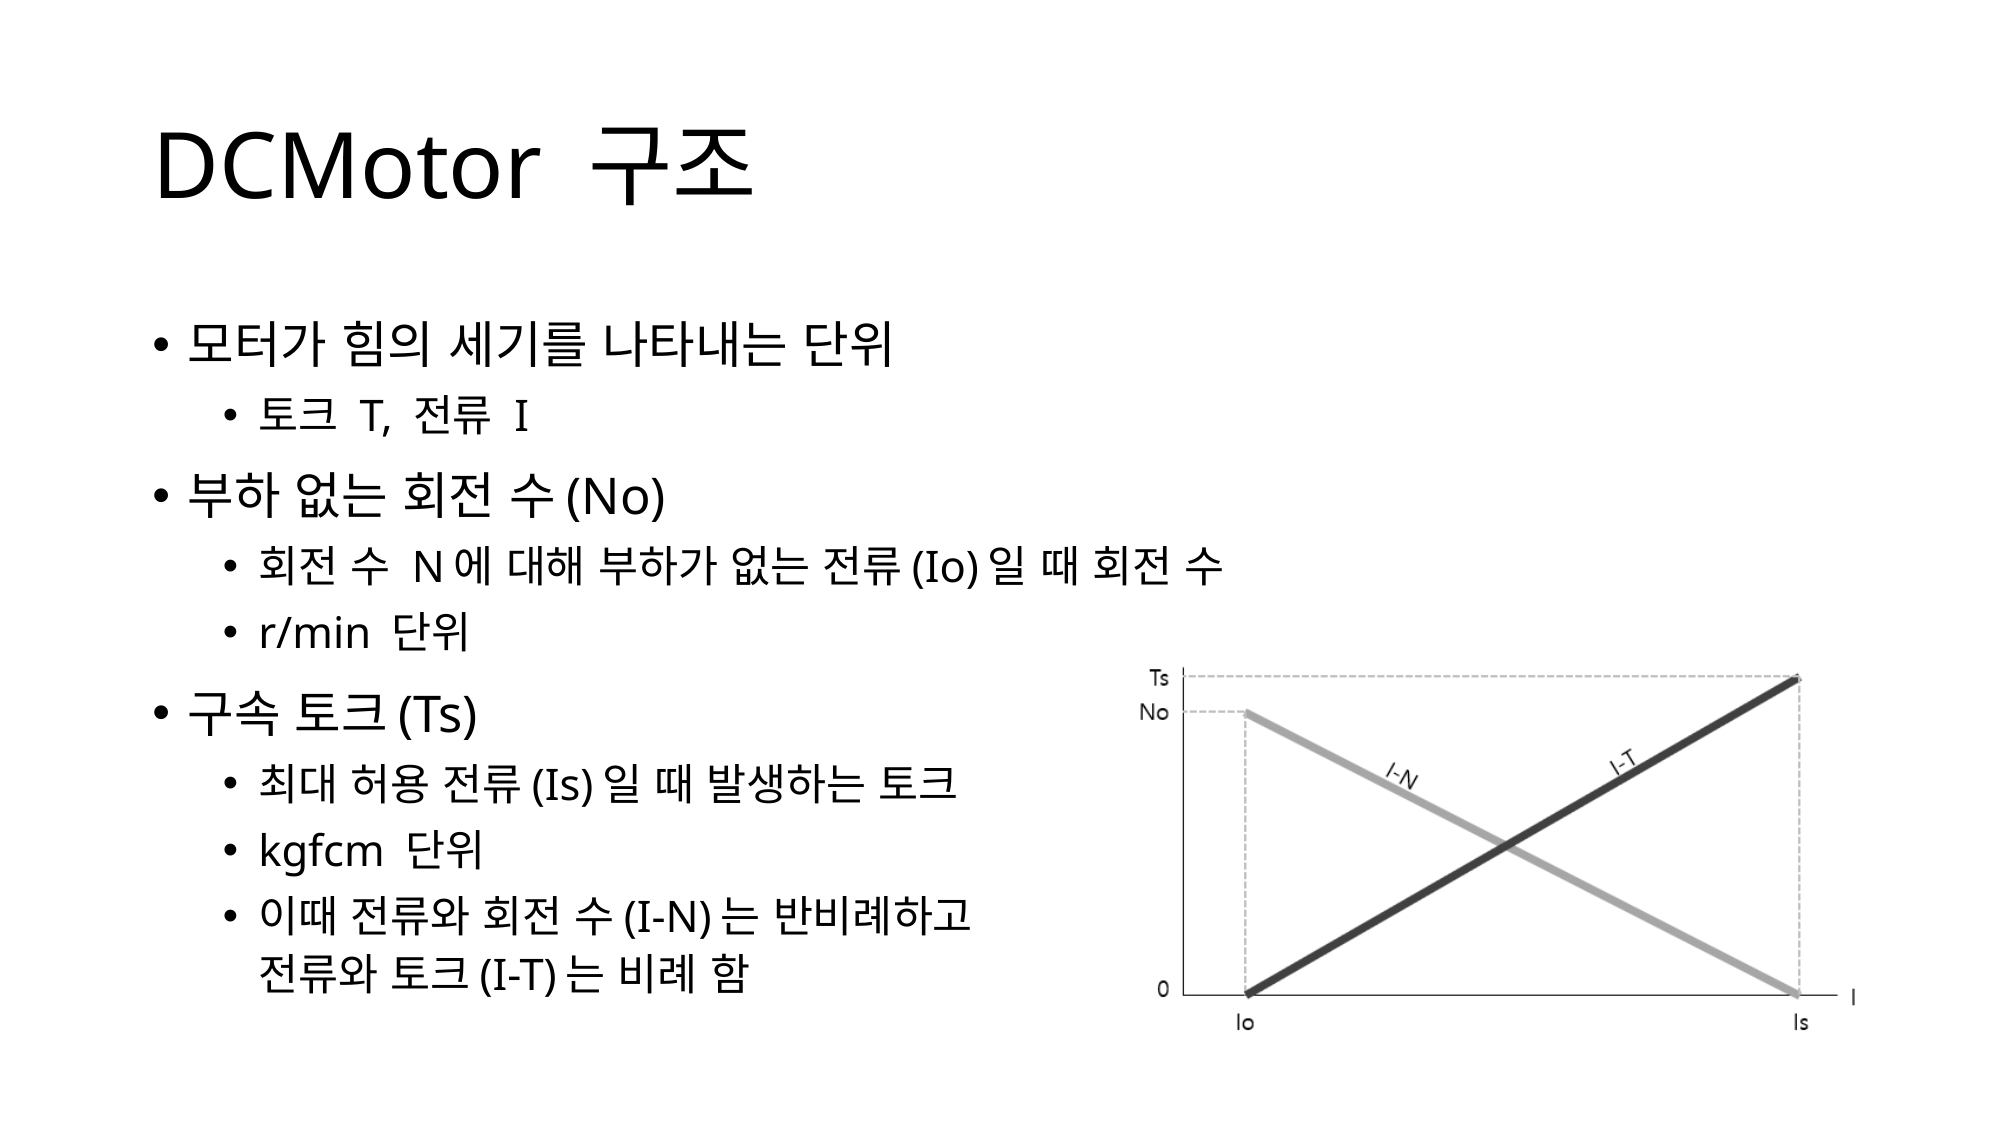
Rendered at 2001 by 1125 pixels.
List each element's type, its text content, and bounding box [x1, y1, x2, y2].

list 모터가 힘의 세기를 나타내는 단위 토크 T, 전류 I 부하 없는 회전 수(No) 회전 수 N에 대해 부하가 없는 전류(Io)일 때 회전 수 r/min 단위 구속 토크(Ts) 최대 허용 전류(Is)일 때 발생하는 토크 kgfcm 단위 이때 전류와 회전 수(I-N)는 반비례하고 전류와 토크(I-T)는 비례 함 [137, 299, 1863, 1014]
picture [1131, 661, 1863, 1036]
title DCMotor 구조 [137, 59, 1863, 278]
